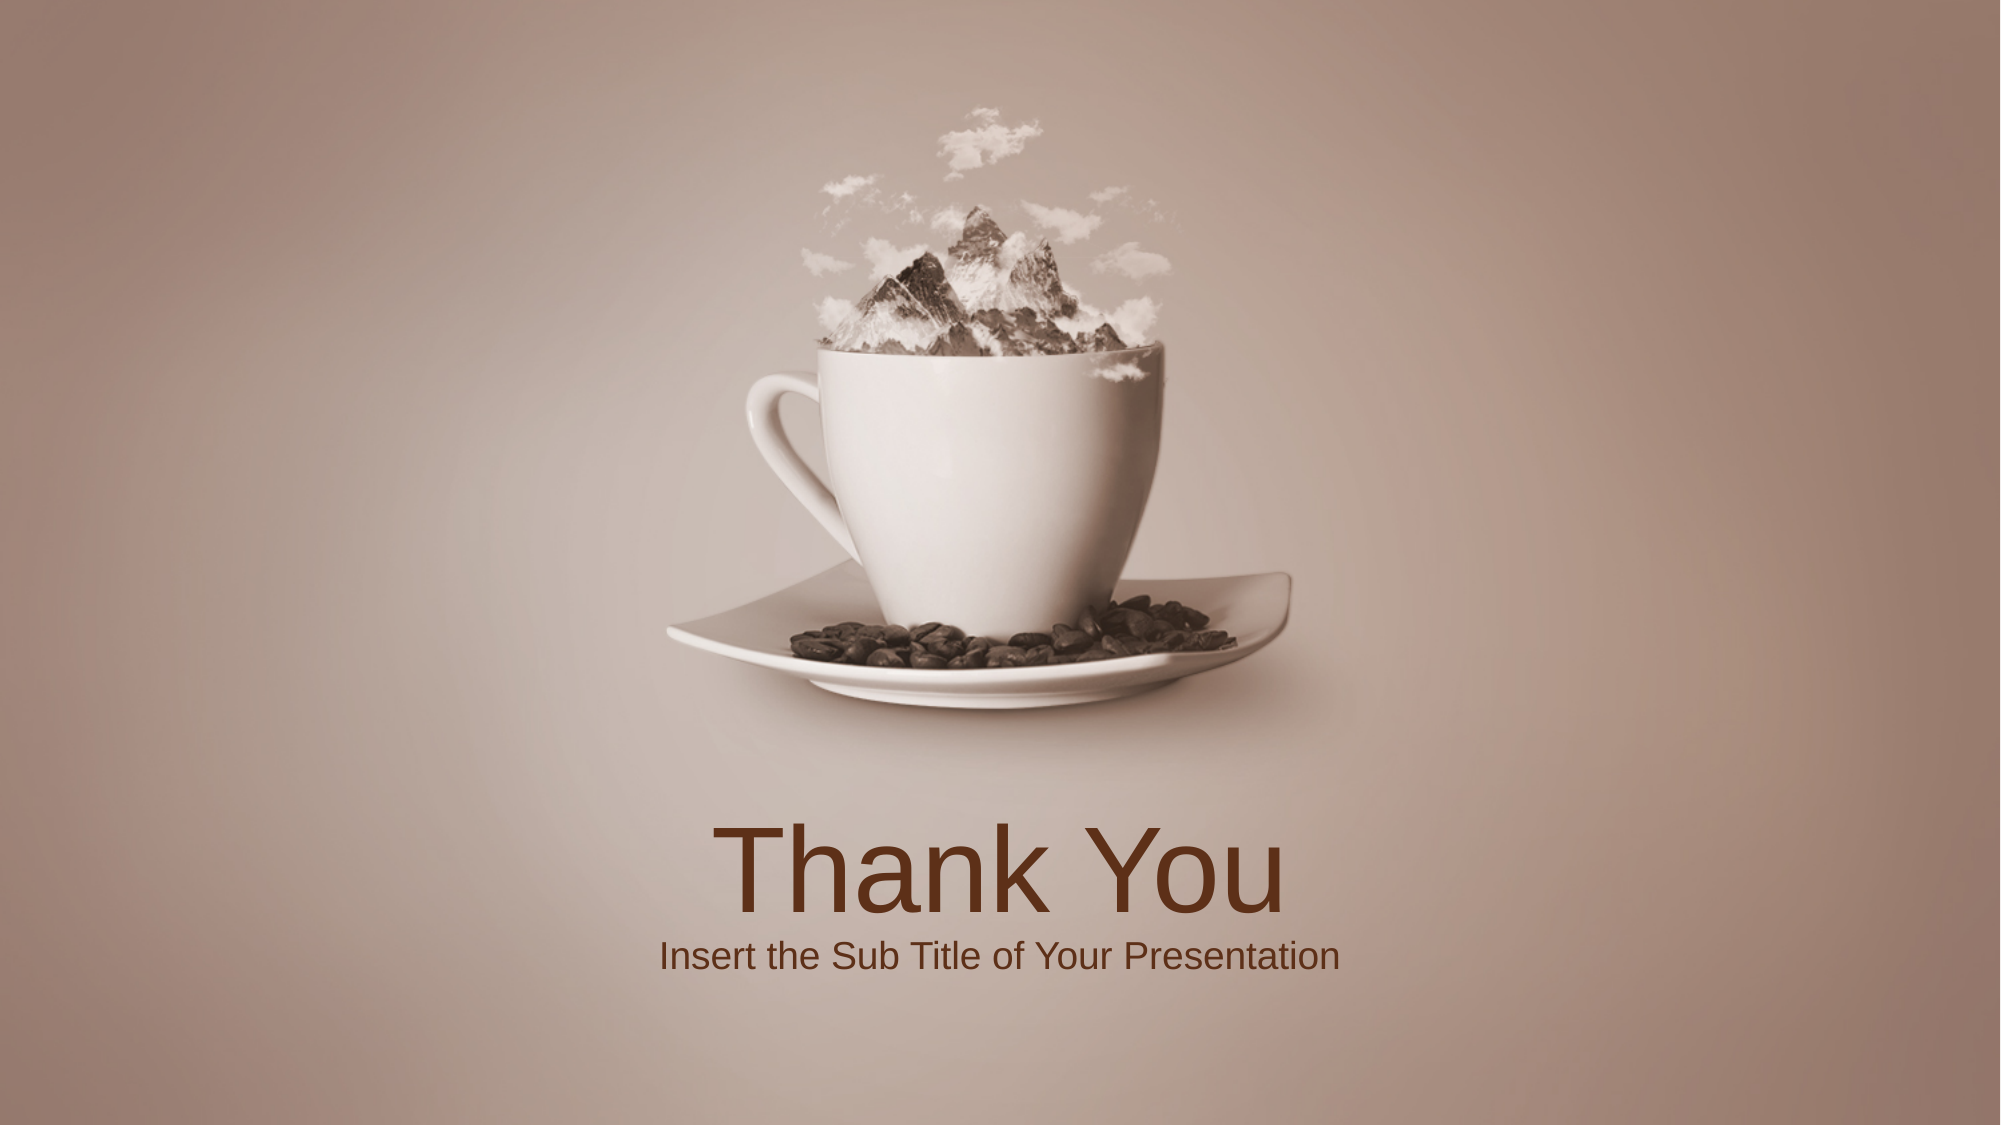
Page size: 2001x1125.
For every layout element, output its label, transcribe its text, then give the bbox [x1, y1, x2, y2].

picture [0, 0, 2001, 1125]
text_box Thank You [0, 783, 2000, 923]
text_box Insert the Sub Title of Your Presentation [0, 923, 2000, 986]
